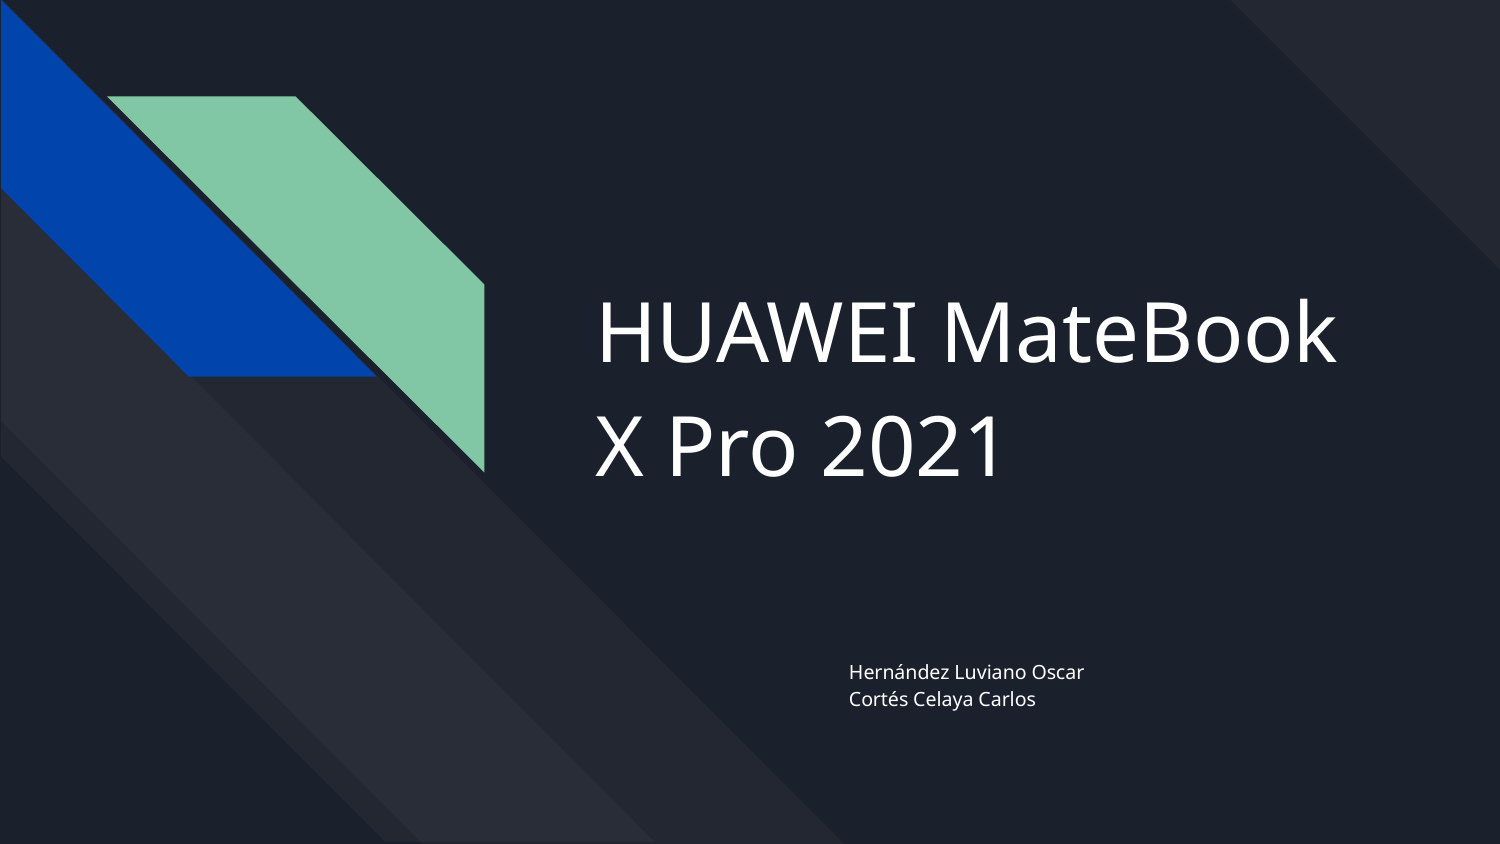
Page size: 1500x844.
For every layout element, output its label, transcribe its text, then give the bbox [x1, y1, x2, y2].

title HUAWEI MateBook X Pro 2021 [580, 258, 1404, 518]
subtitle Hernández Luviano Oscar Cortés Celaya Carlos [833, 643, 1404, 727]
